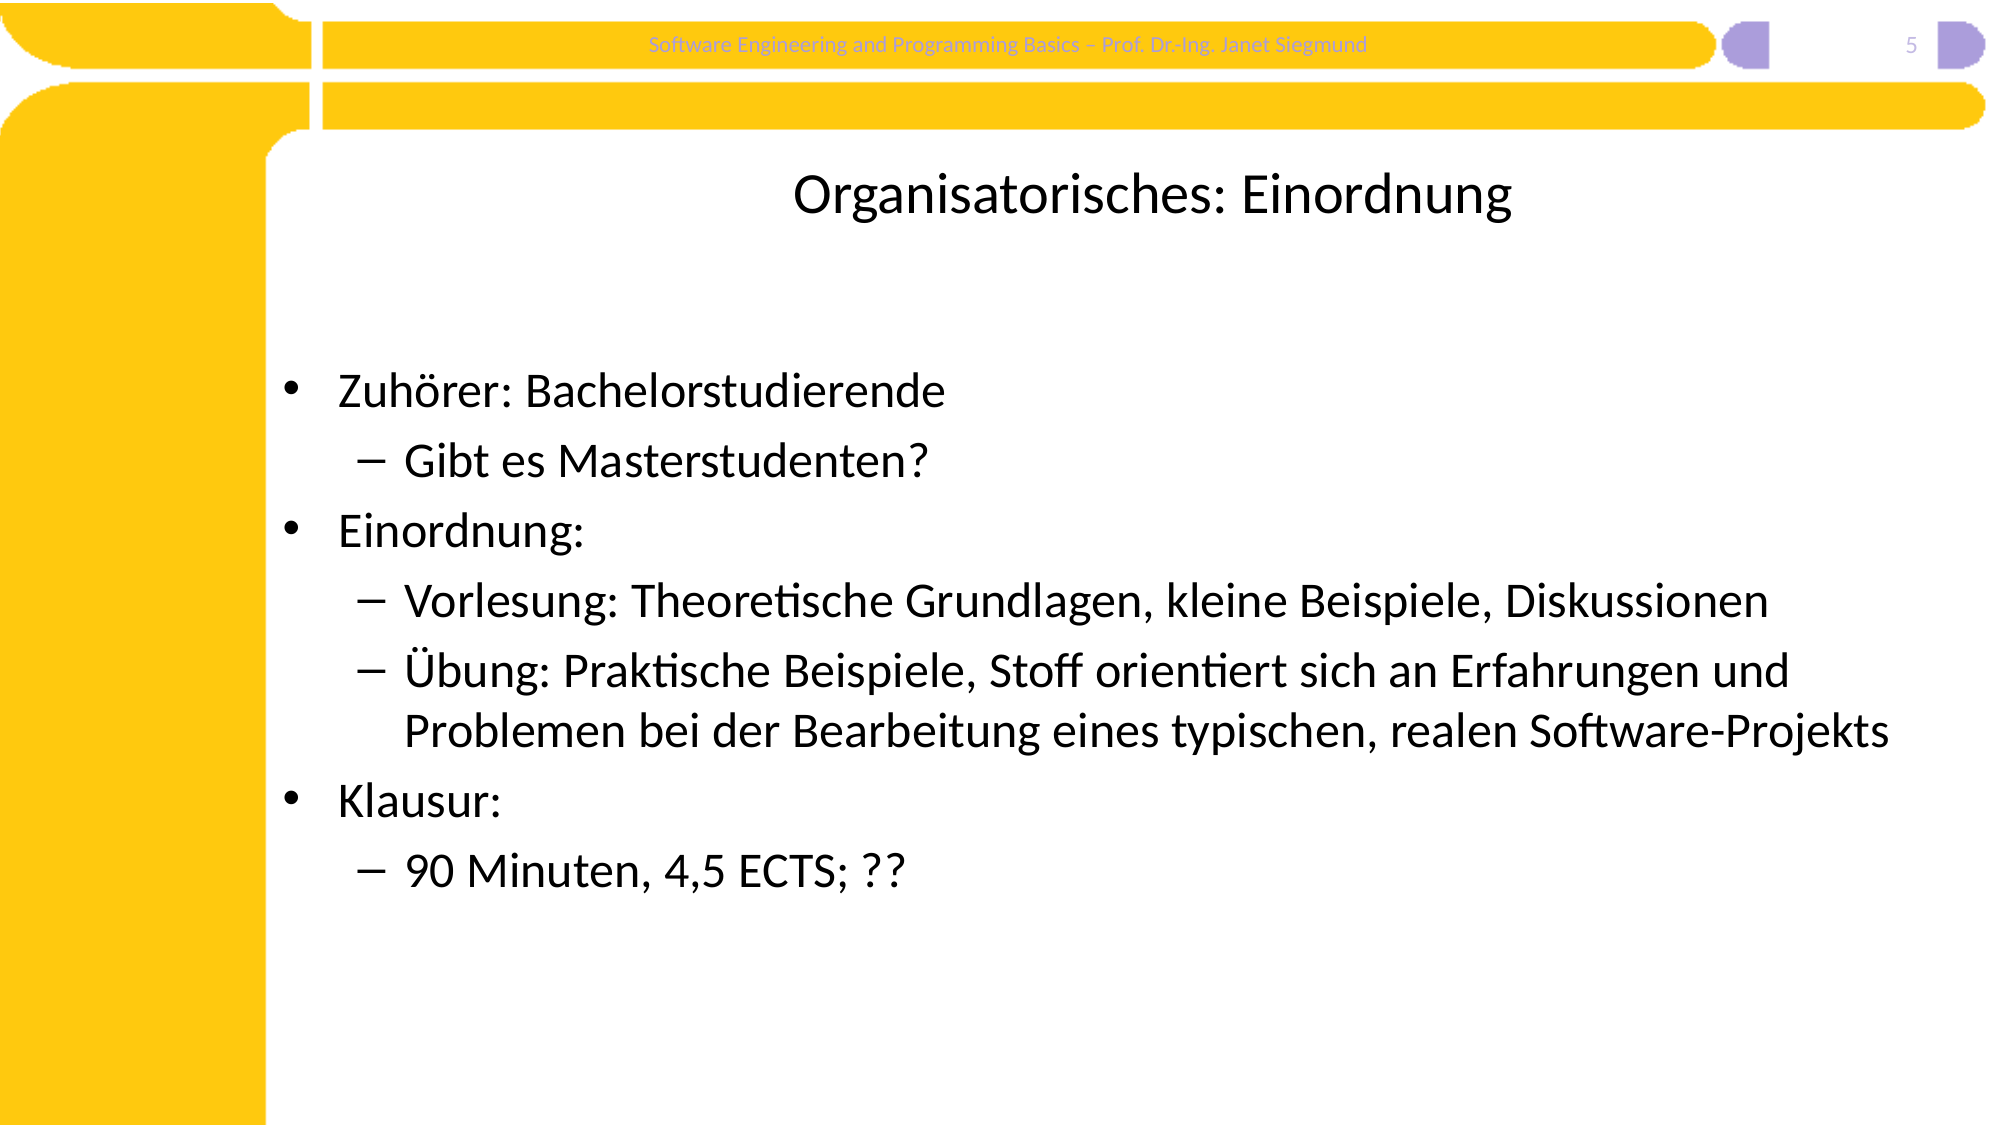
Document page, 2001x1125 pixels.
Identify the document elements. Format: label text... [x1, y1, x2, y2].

slide_number 5 [1767, 20, 1934, 67]
title Organisatorisches: Einordnung [350, 137, 1957, 243]
picture [0, 3, 1999, 1125]
list Zuhörer: Bachelorstudierende Gibt es Masterstudenten? Einordnung: Vorlesung: Theoretische Grundlagen, kleine Beispiele, Diskussionen Übung: Praktische Beispiele, Stoff orientiert sich an Erfahrungen und Problemen bei der Bearbeitung eines typischen, realen Software-Projekts Klausur: 90 Minuten, 4,5 ECTS; ?? [267, 349, 1993, 1104]
